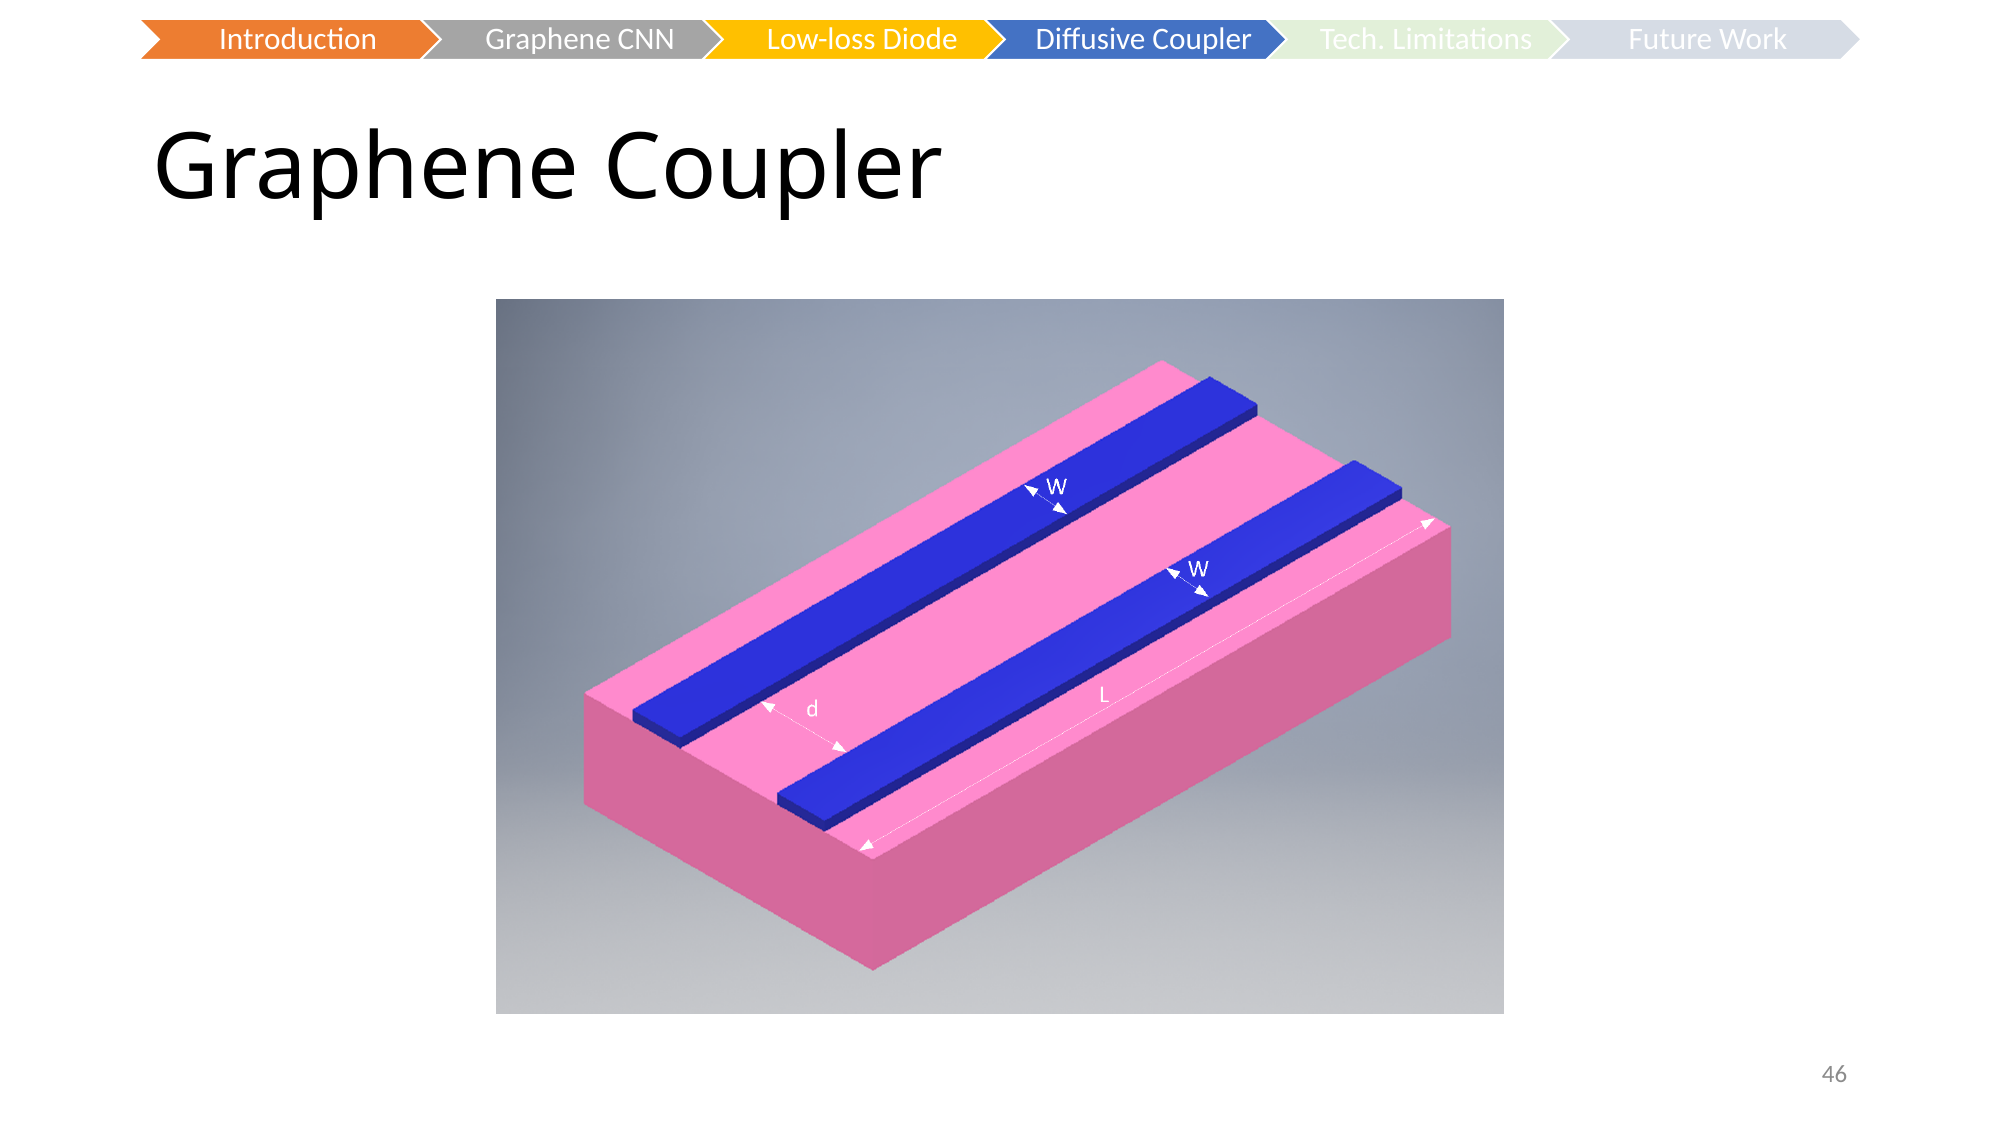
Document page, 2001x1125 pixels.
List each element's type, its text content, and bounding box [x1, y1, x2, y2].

slide_number 46 [1412, 1042, 1863, 1103]
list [496, 299, 1504, 1014]
title Graphene Coupler [137, 60, 1863, 278]
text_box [137, 18, 1863, 60]
